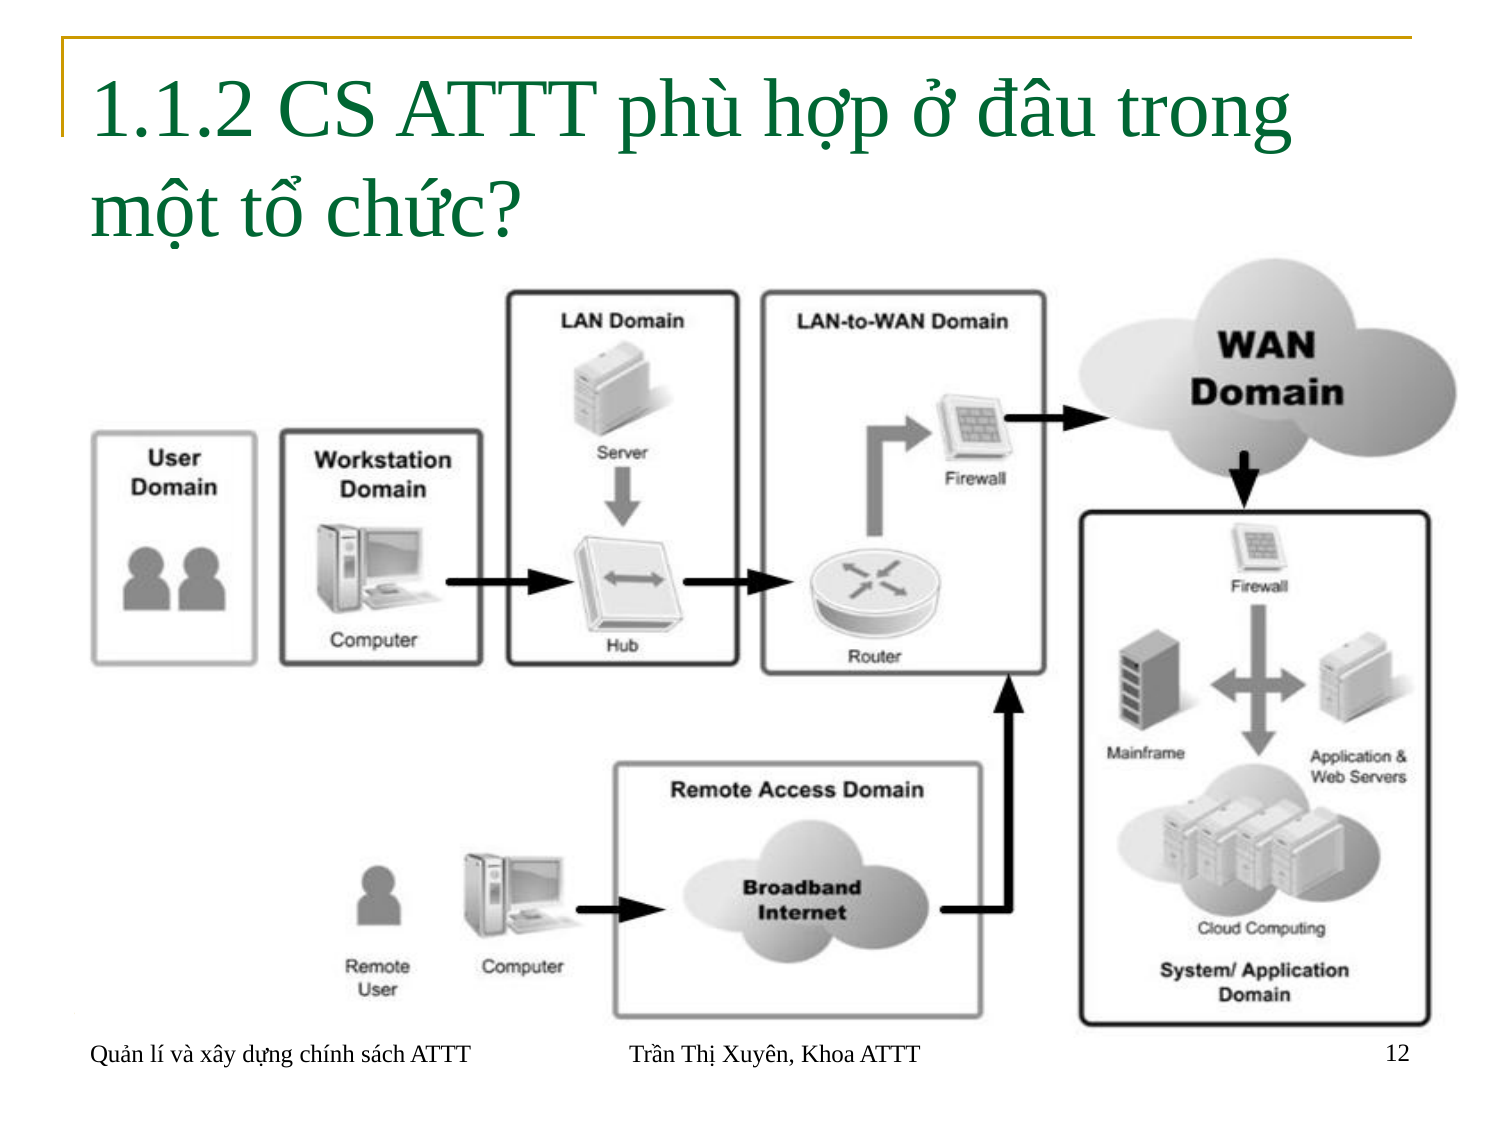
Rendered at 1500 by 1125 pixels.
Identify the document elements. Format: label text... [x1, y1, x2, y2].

footer Trần Thị Xuyên, Khoa ATTT [562, 1047, 988, 1075]
slide_number 12 [1074, 1047, 1425, 1075]
title 1.1.2 CS ATTT phù hợp ở đâu trong một tổ chức? [75, 45, 1425, 233]
picture [74, 249, 1463, 1038]
slide_number Quản lí và xây dựng chính sách ATTT [75, 1046, 500, 1075]
